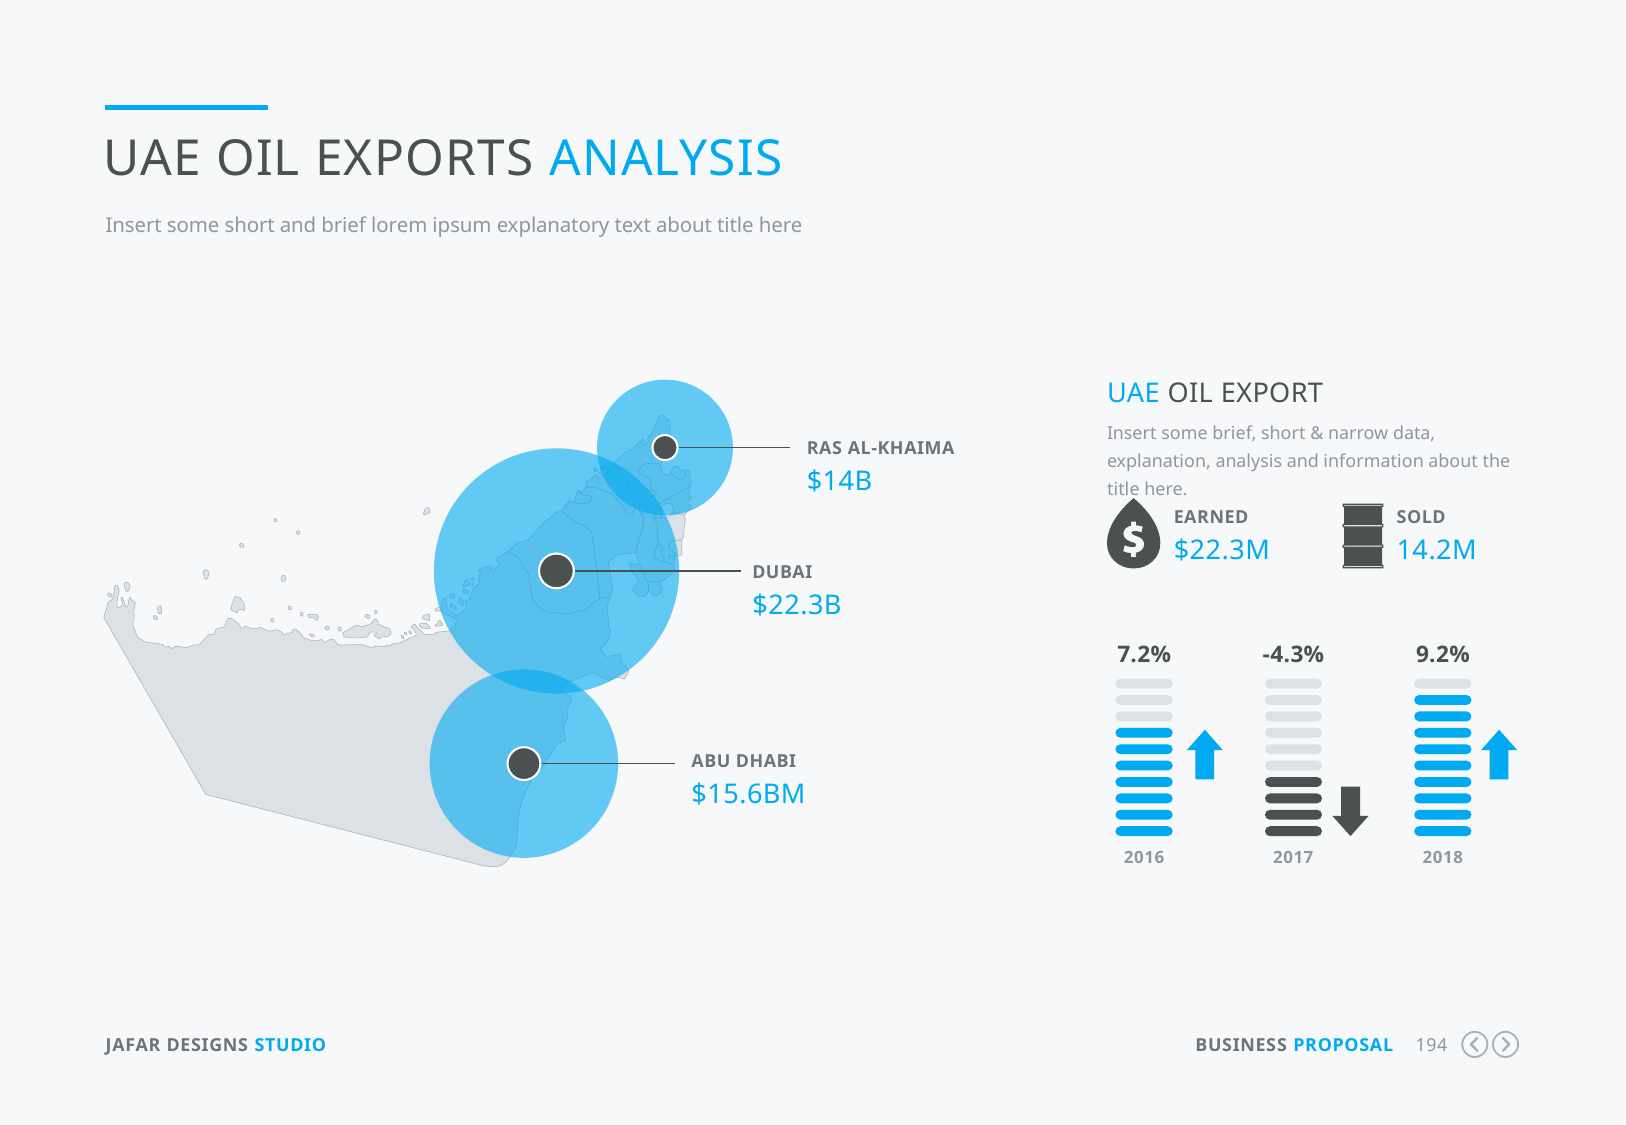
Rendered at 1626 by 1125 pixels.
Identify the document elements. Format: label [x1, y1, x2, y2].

text_box [1173, 532, 1295, 565]
text_box [1173, 505, 1295, 528]
text_box [752, 560, 931, 621]
text_box [1332, 786, 1369, 837]
list [105, 209, 1519, 241]
text_box [1396, 505, 1517, 528]
text_box [103, 378, 870, 868]
list [103, 125, 1518, 188]
text_box [1481, 729, 1518, 780]
text_box [1405, 640, 1480, 868]
text_box [1186, 729, 1223, 780]
text_box [1106, 582, 1193, 868]
text_box [1106, 498, 1161, 569]
text_box [1342, 503, 1384, 569]
text_box [1256, 640, 1331, 868]
text_box [806, 436, 986, 497]
text_box [1396, 532, 1517, 565]
text_box [1107, 375, 1518, 472]
